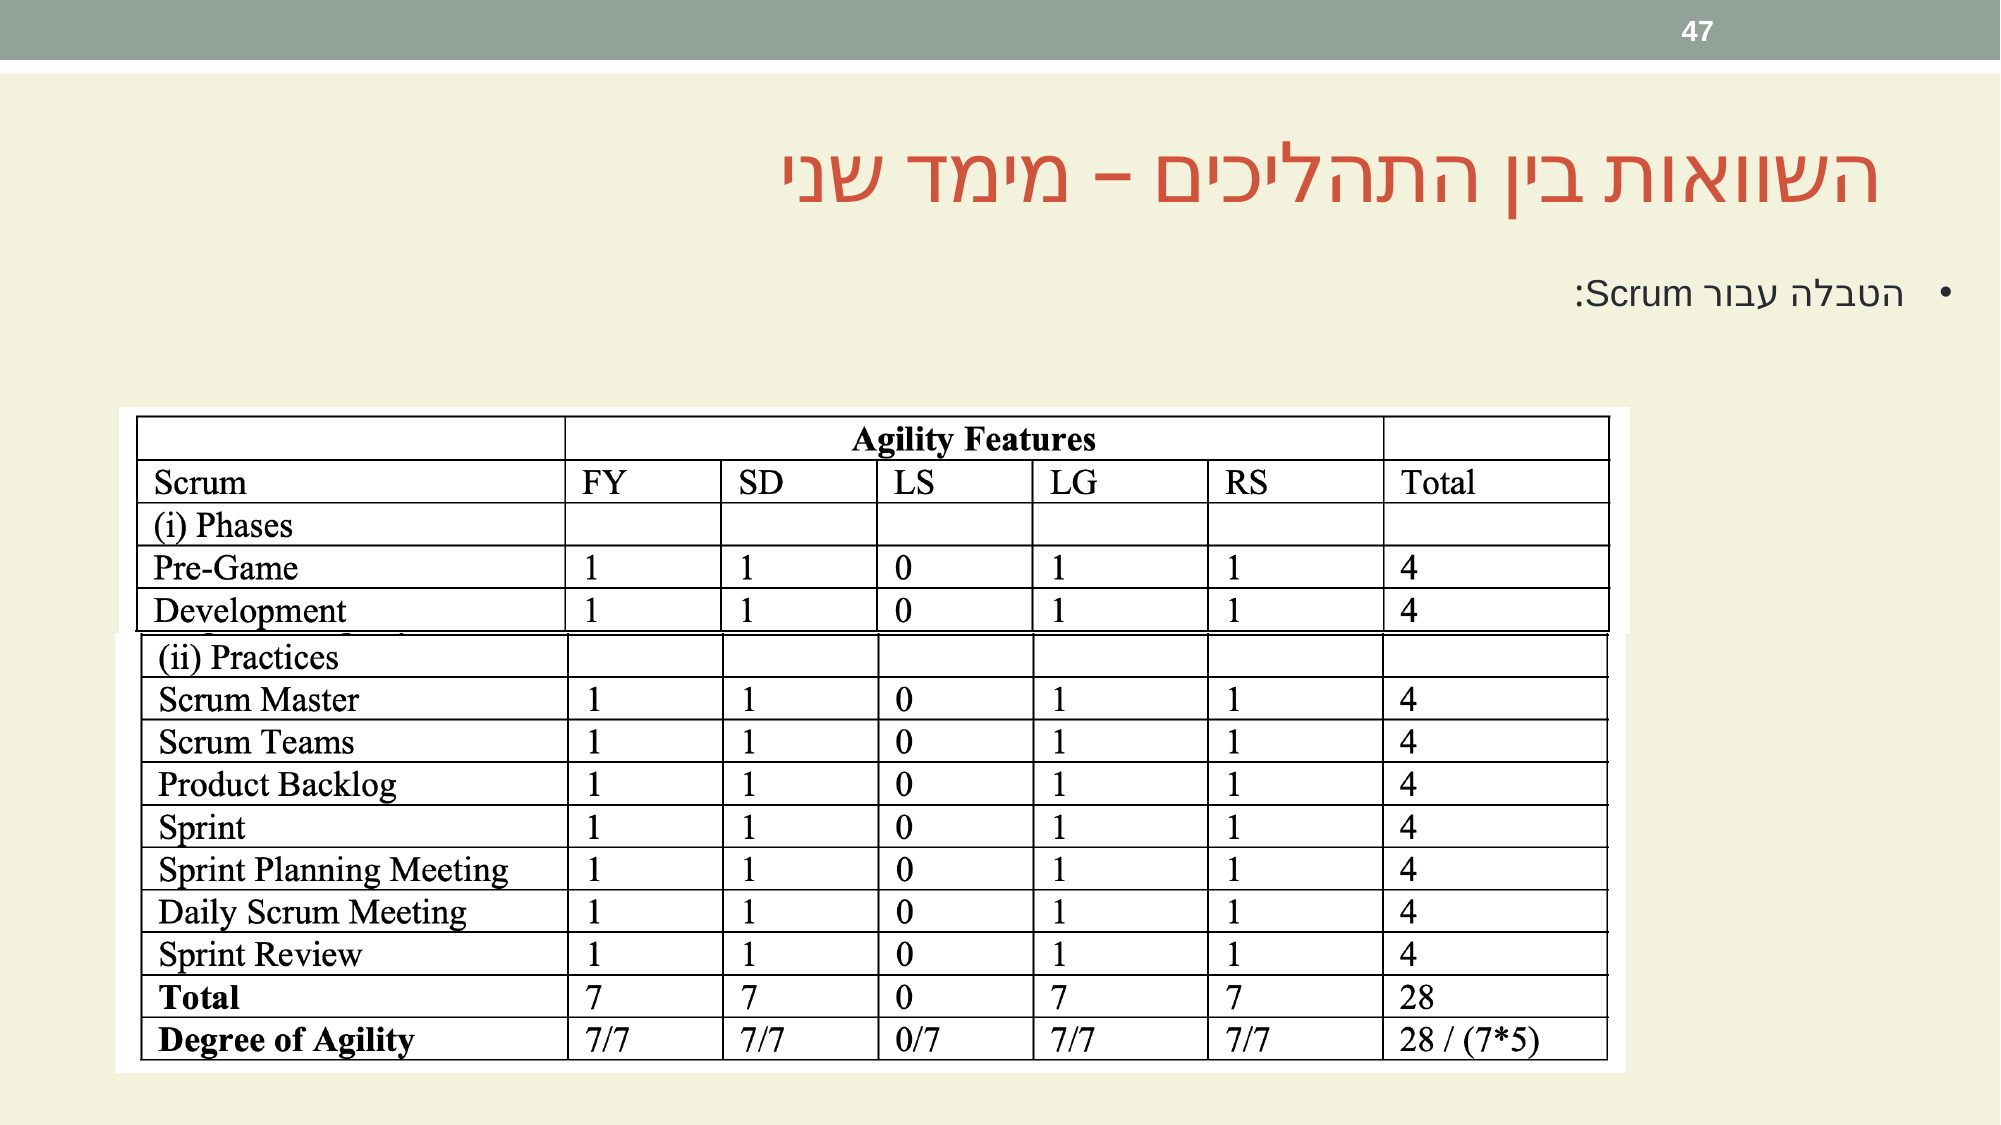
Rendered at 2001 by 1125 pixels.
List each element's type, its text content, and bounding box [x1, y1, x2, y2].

title השוואות בין התהליכים – מימד שני [99, 87, 1900, 250]
slide_number 47 [1666, 3, 1900, 57]
picture [115, 407, 1630, 1074]
text_box הטבלה עבור Scrum: [99, 261, 1968, 322]
